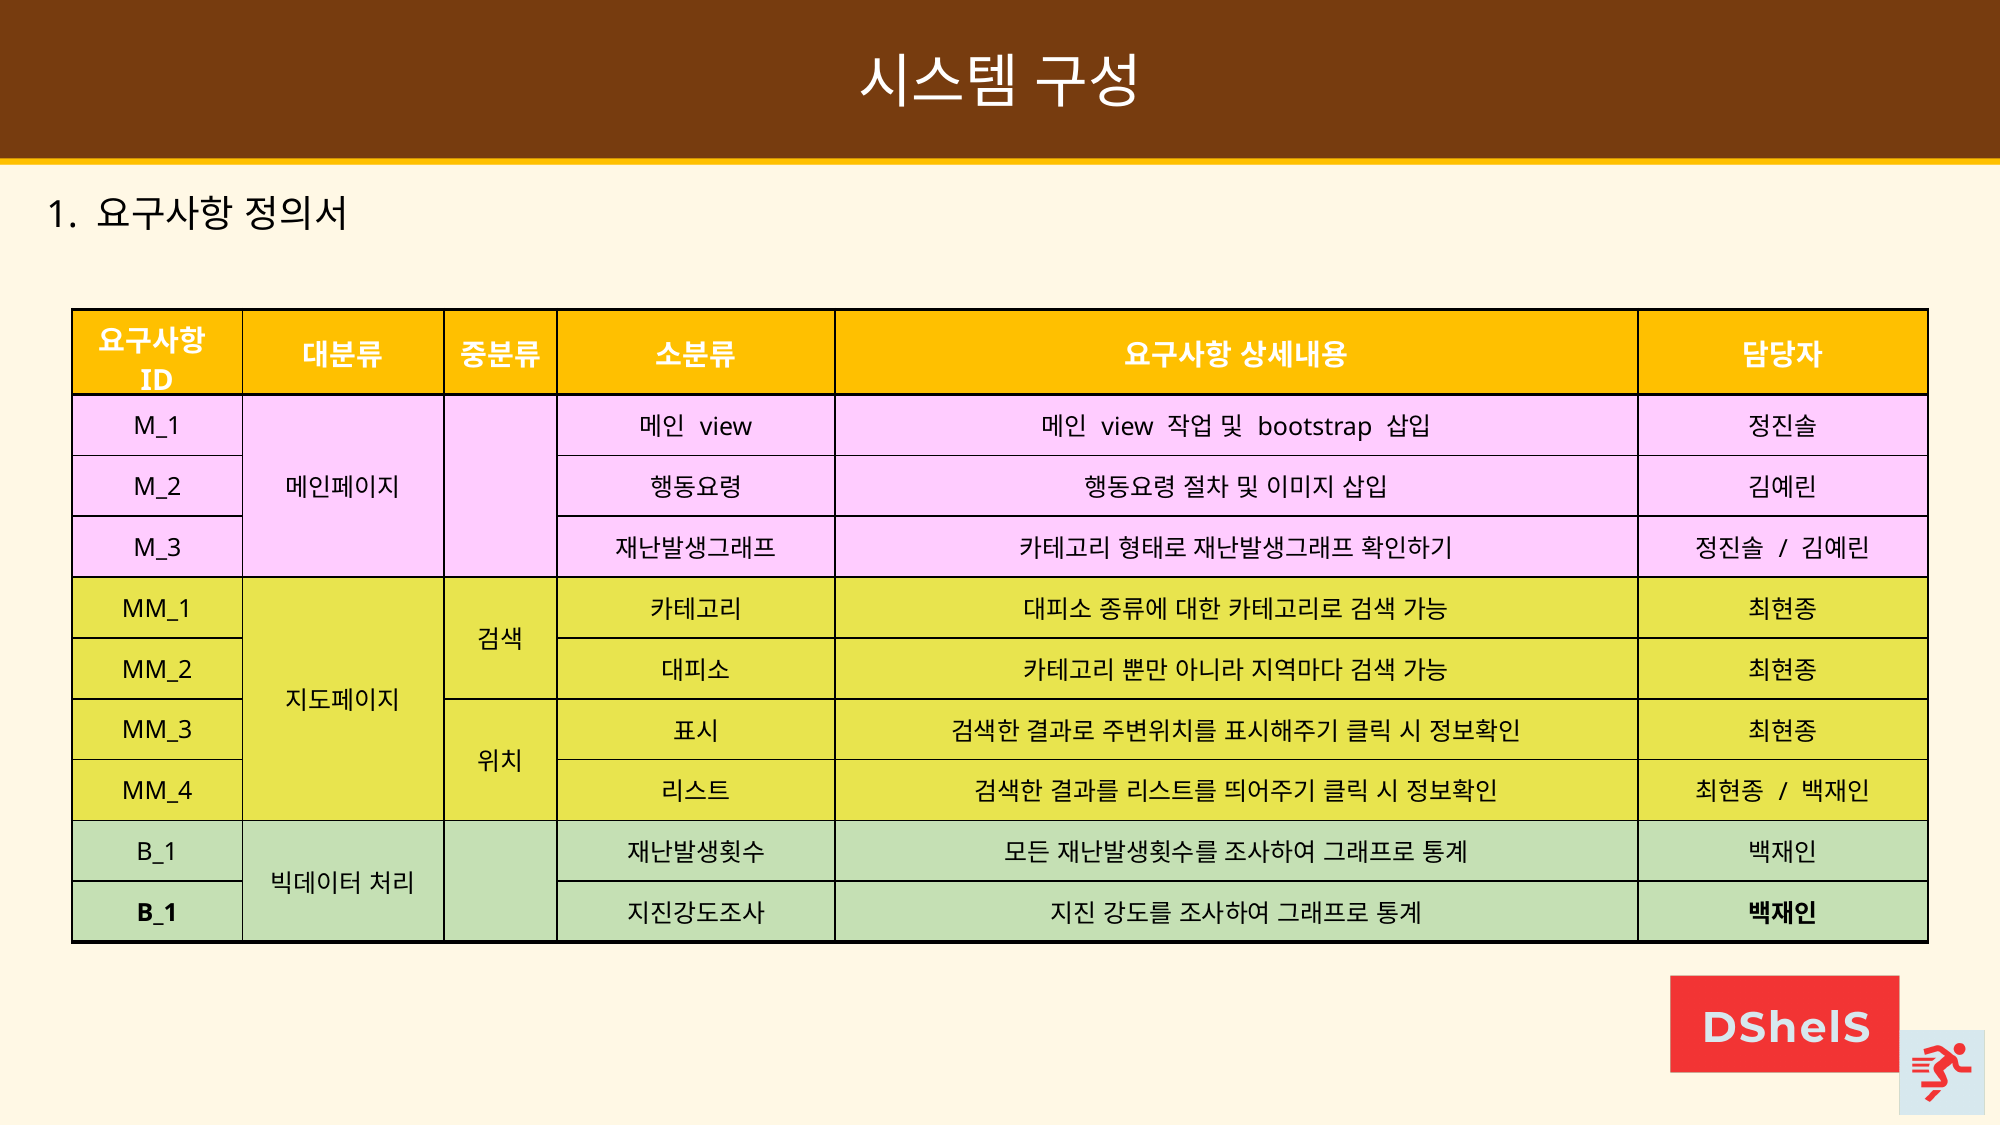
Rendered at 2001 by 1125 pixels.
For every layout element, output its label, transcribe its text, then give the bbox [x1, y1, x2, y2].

picture [1637, 959, 2001, 1125]
table_cell 재난발생횟수 [558, 821, 834, 880]
table_cell 카테고리 [558, 578, 834, 637]
table_cell B_1 [73, 882, 242, 940]
table_cell 백재인 [1639, 882, 1927, 940]
table_cell 메인 view 작업 및 bootstrap 삽입 [836, 396, 1637, 455]
table_cell MM_2 [73, 639, 242, 698]
table_cell [445, 821, 556, 940]
table_cell [445, 396, 556, 576]
table_cell 지진 강도를 조사하여 그래프로 통계 [836, 882, 1637, 940]
table_cell 정진솔 [1639, 396, 1927, 455]
table_cell MM_1 [73, 578, 242, 637]
table_cell 행동요령 [558, 456, 834, 515]
table_cell M_3 [73, 517, 242, 576]
table_cell 재난발생그래프 [558, 517, 834, 576]
table_cell 대피소 [558, 639, 834, 698]
table_cell 검색 [445, 578, 556, 698]
table_cell 메인 view [558, 396, 834, 455]
table_cell 표시 [558, 700, 834, 759]
table_cell 정진솔 / 김예린 [1639, 517, 1927, 576]
table_cell 행동요령 절차 및 이미지 삽입 [836, 456, 1637, 515]
text_box 시스템 구성 [0, 0, 2000, 159]
table_cell B_1 [73, 821, 242, 880]
table_header 담당자 [1639, 311, 1927, 393]
table_header 중분류 [445, 311, 556, 393]
table_cell 검색한 결과로 주변위치를 표시해주기 클릭 시 정보확인 [836, 700, 1637, 759]
table_cell 검색한 결과를 리스트를 띄어주기 클릭 시 정보확인 [836, 760, 1637, 820]
text_box 1. 요구사항 정의서 [31, 182, 364, 242]
table_header 요구사항 상세내용 [836, 311, 1637, 393]
table_header 대분류 [243, 311, 443, 393]
table_cell 최현종 [1639, 578, 1927, 637]
table_cell 메인페이지 [243, 396, 443, 576]
table_cell 대피소 종류에 대한 카테고리로 검색 가능 [836, 578, 1637, 637]
table_cell 카테고리 뿐만 아니라 지역마다 검색 가능 [836, 639, 1637, 698]
table_cell M_2 [73, 456, 242, 515]
table_cell MM_3 [73, 700, 242, 759]
table_cell 지도페이지 [243, 578, 443, 820]
table_cell 빅데이터 처리 [243, 821, 443, 940]
table_cell 모든 재난발생횟수를 조사하여 그래프로 통계 [836, 821, 1637, 880]
table_cell 지진강도조사 [558, 882, 834, 940]
table_cell 백재인 [1639, 821, 1927, 880]
table_cell 김예린 [1639, 456, 1927, 515]
table_cell 최현종 [1639, 639, 1927, 698]
table_cell 최현종 / 백재인 [1639, 760, 1927, 820]
table_header 소분류 [558, 311, 834, 393]
table_cell 카테고리 형태로 재난발생그래프 확인하기 [836, 517, 1637, 576]
table_header 요구사항ID [73, 311, 242, 393]
table_cell 리스트 [558, 760, 834, 820]
table_cell 위치 [445, 700, 556, 820]
table_cell 최현종 [1639, 700, 1927, 759]
table_cell M_1 [73, 396, 242, 455]
table_cell MM_4 [73, 760, 242, 820]
